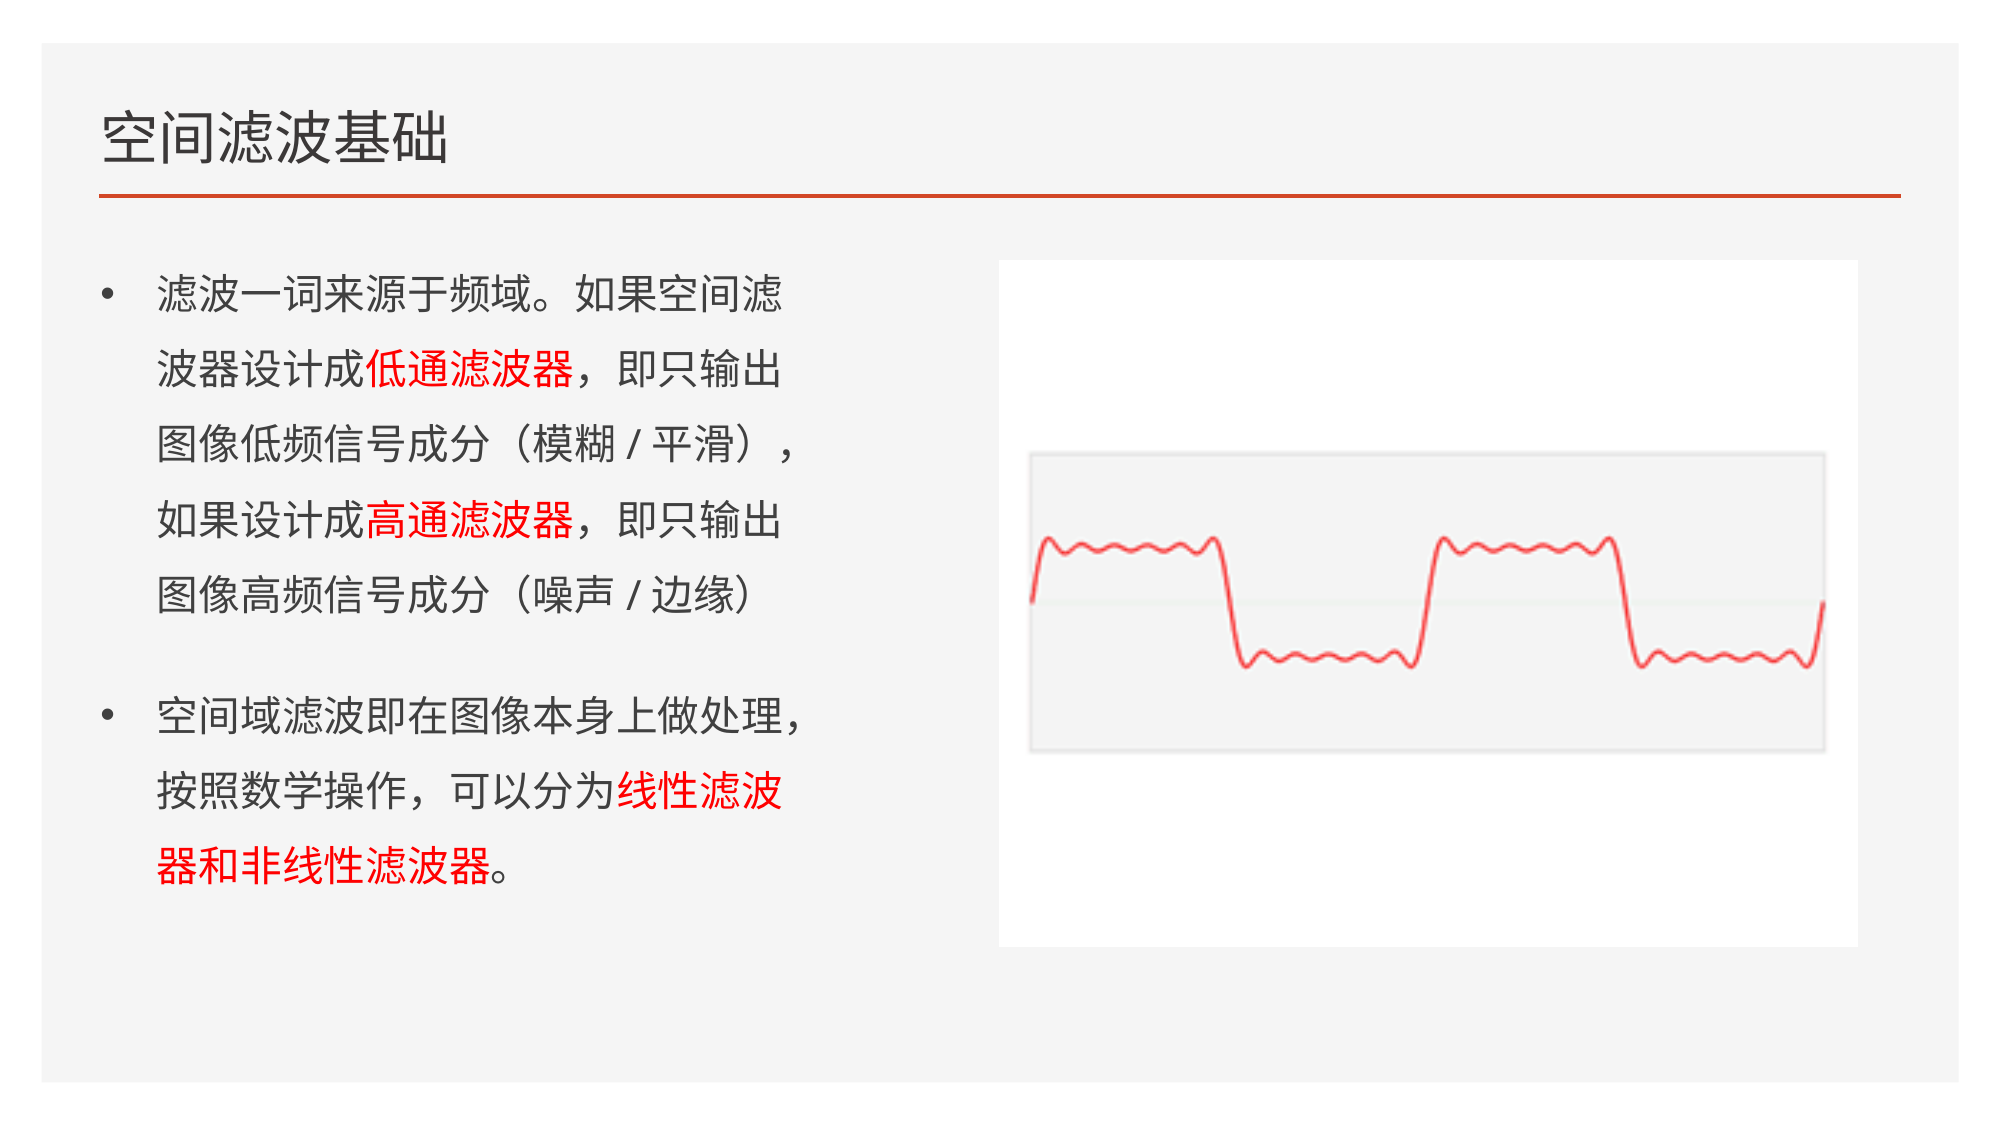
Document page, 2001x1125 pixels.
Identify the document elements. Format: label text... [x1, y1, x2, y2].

title 空间滤波基础 [85, 73, 1214, 179]
picture [999, 260, 1858, 947]
list 滤波一词来源于频域。如果空间滤波器设计成低通滤波器，即只输出图像低频信号成分（模糊/平滑），如果设计成高通滤波器，即只输出图像高频信号成分（噪声/边缘） 空间域滤波即在图像本身上做处理，按照数学操作，可以分为线性滤波器和非线性滤波器。 [85, 235, 805, 1070]
